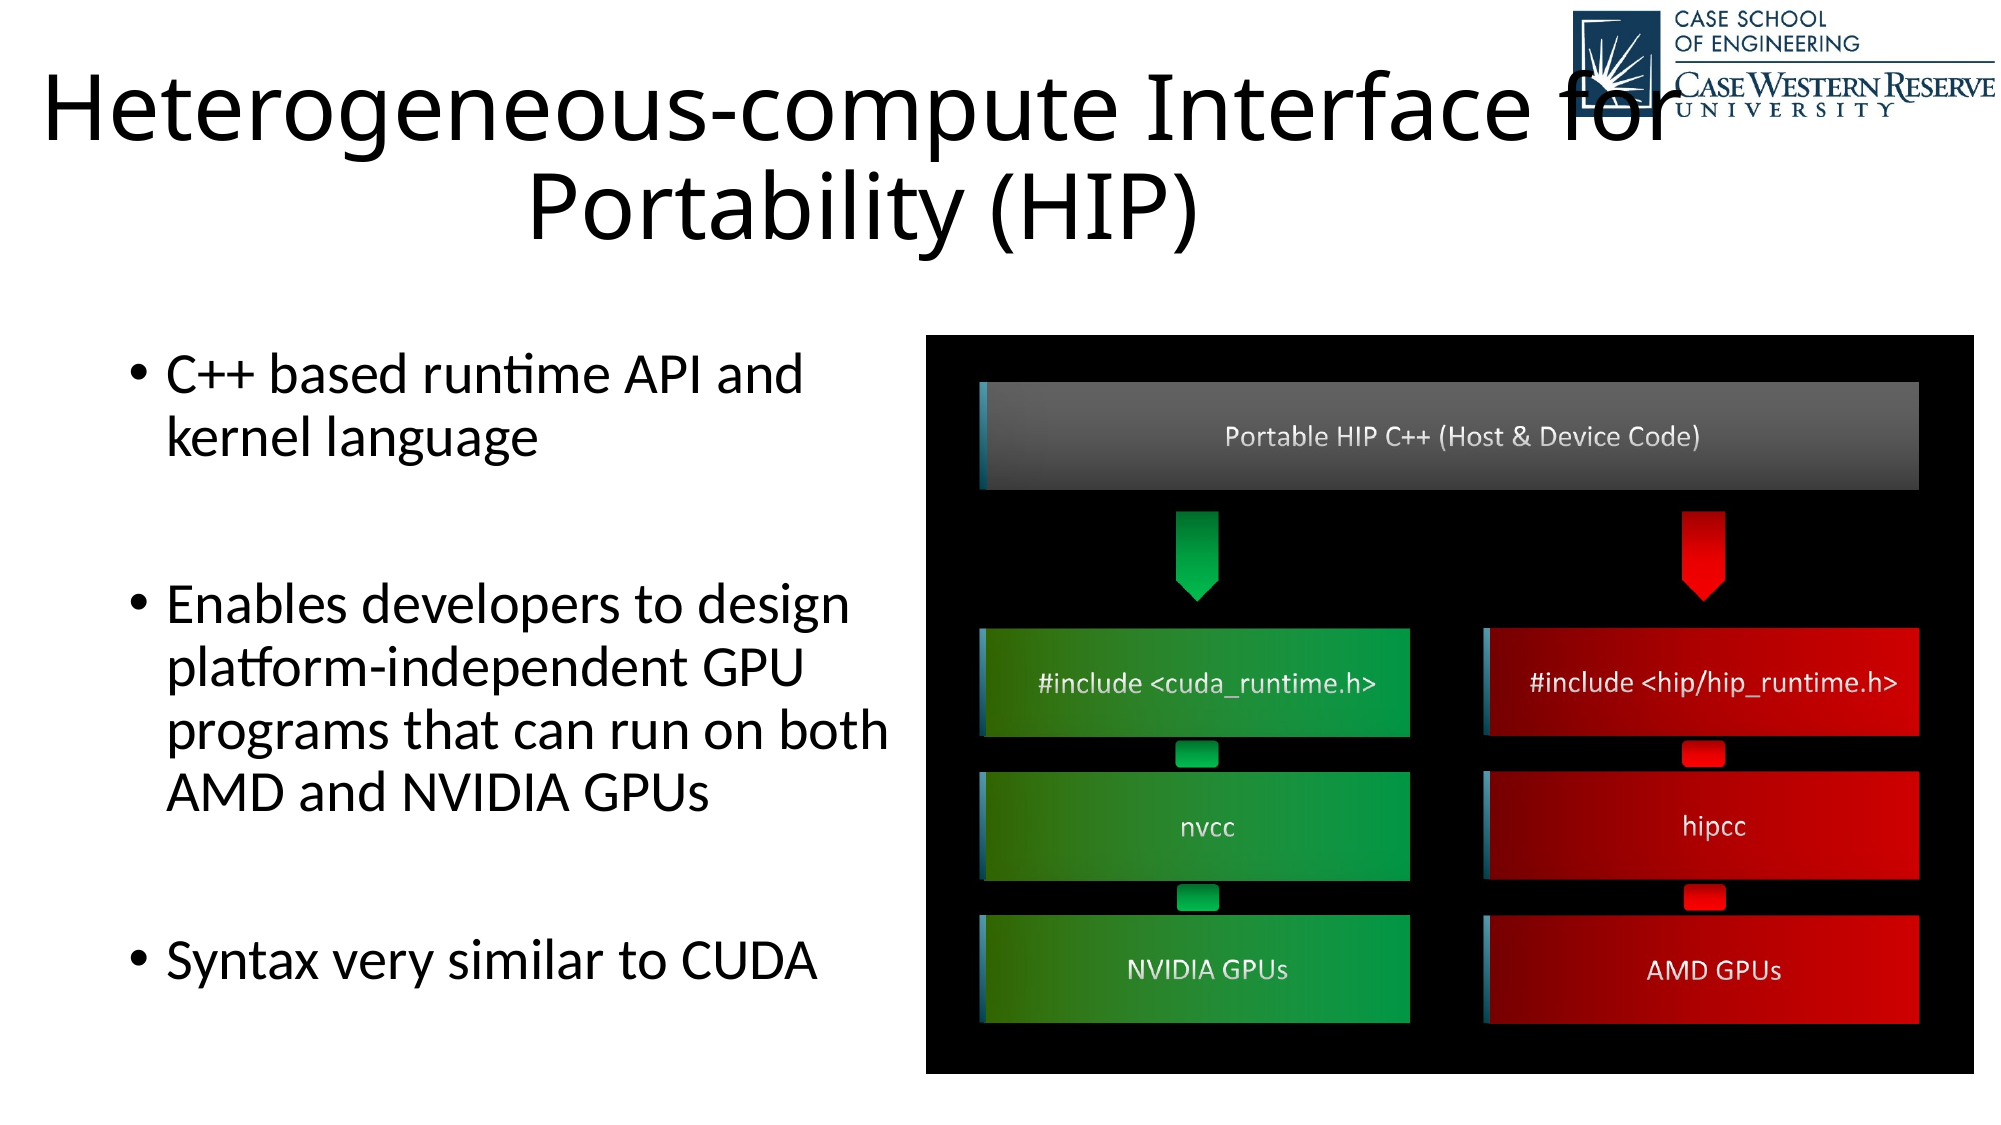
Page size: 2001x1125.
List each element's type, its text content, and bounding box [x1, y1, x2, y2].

title Heterogeneous-compute Interface for Portability (HIP) [0, 51, 1725, 270]
picture [1573, 10, 1995, 117]
picture [926, 335, 1974, 1074]
list C++ based runtime API and kernel language Enables developers to design platform-independent GPU programs that can run on both AMD and NVIDIA GPUs Syntax very similar to CUDA [113, 335, 911, 1050]
